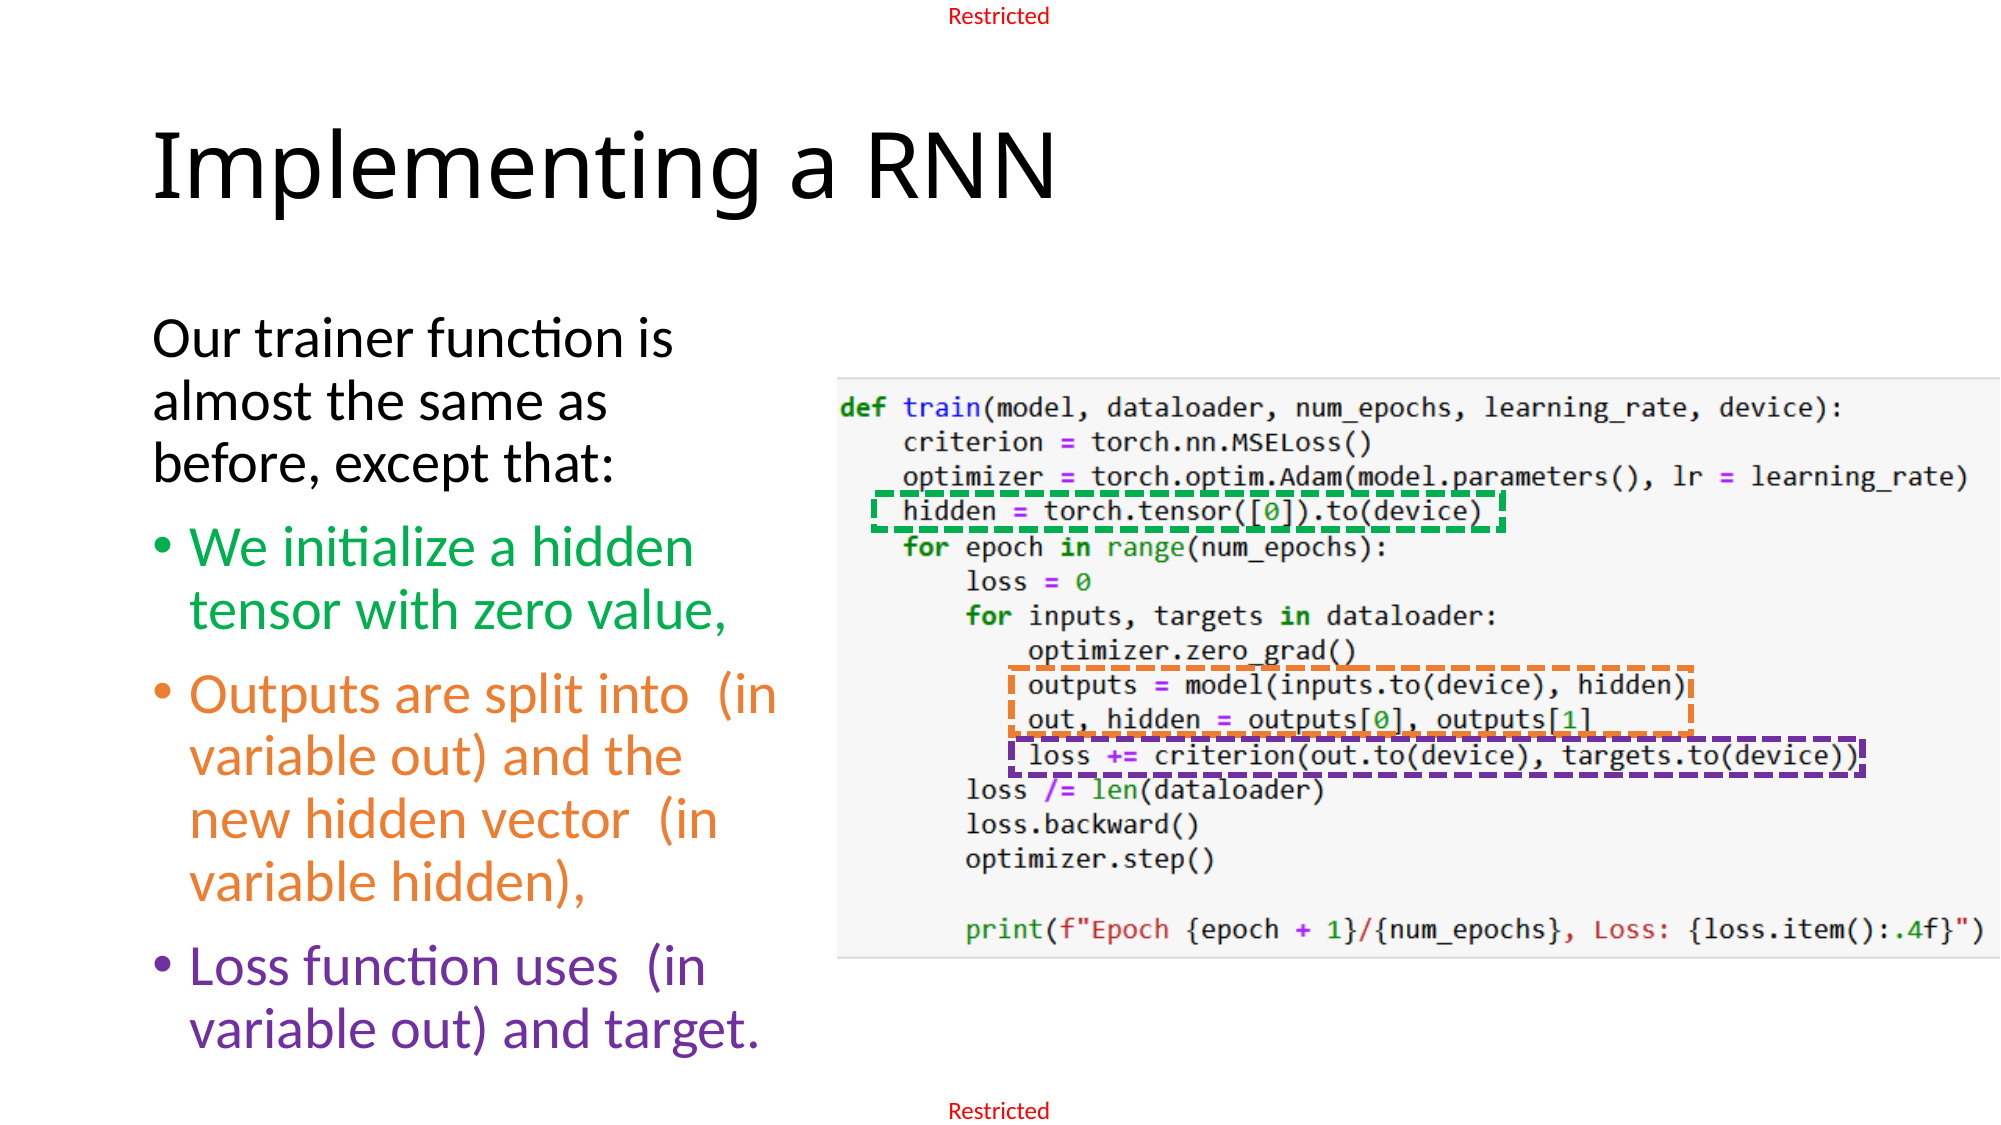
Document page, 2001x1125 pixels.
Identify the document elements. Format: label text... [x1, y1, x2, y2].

title Implementing a RNN [137, 59, 1863, 278]
picture [837, 373, 2000, 962]
